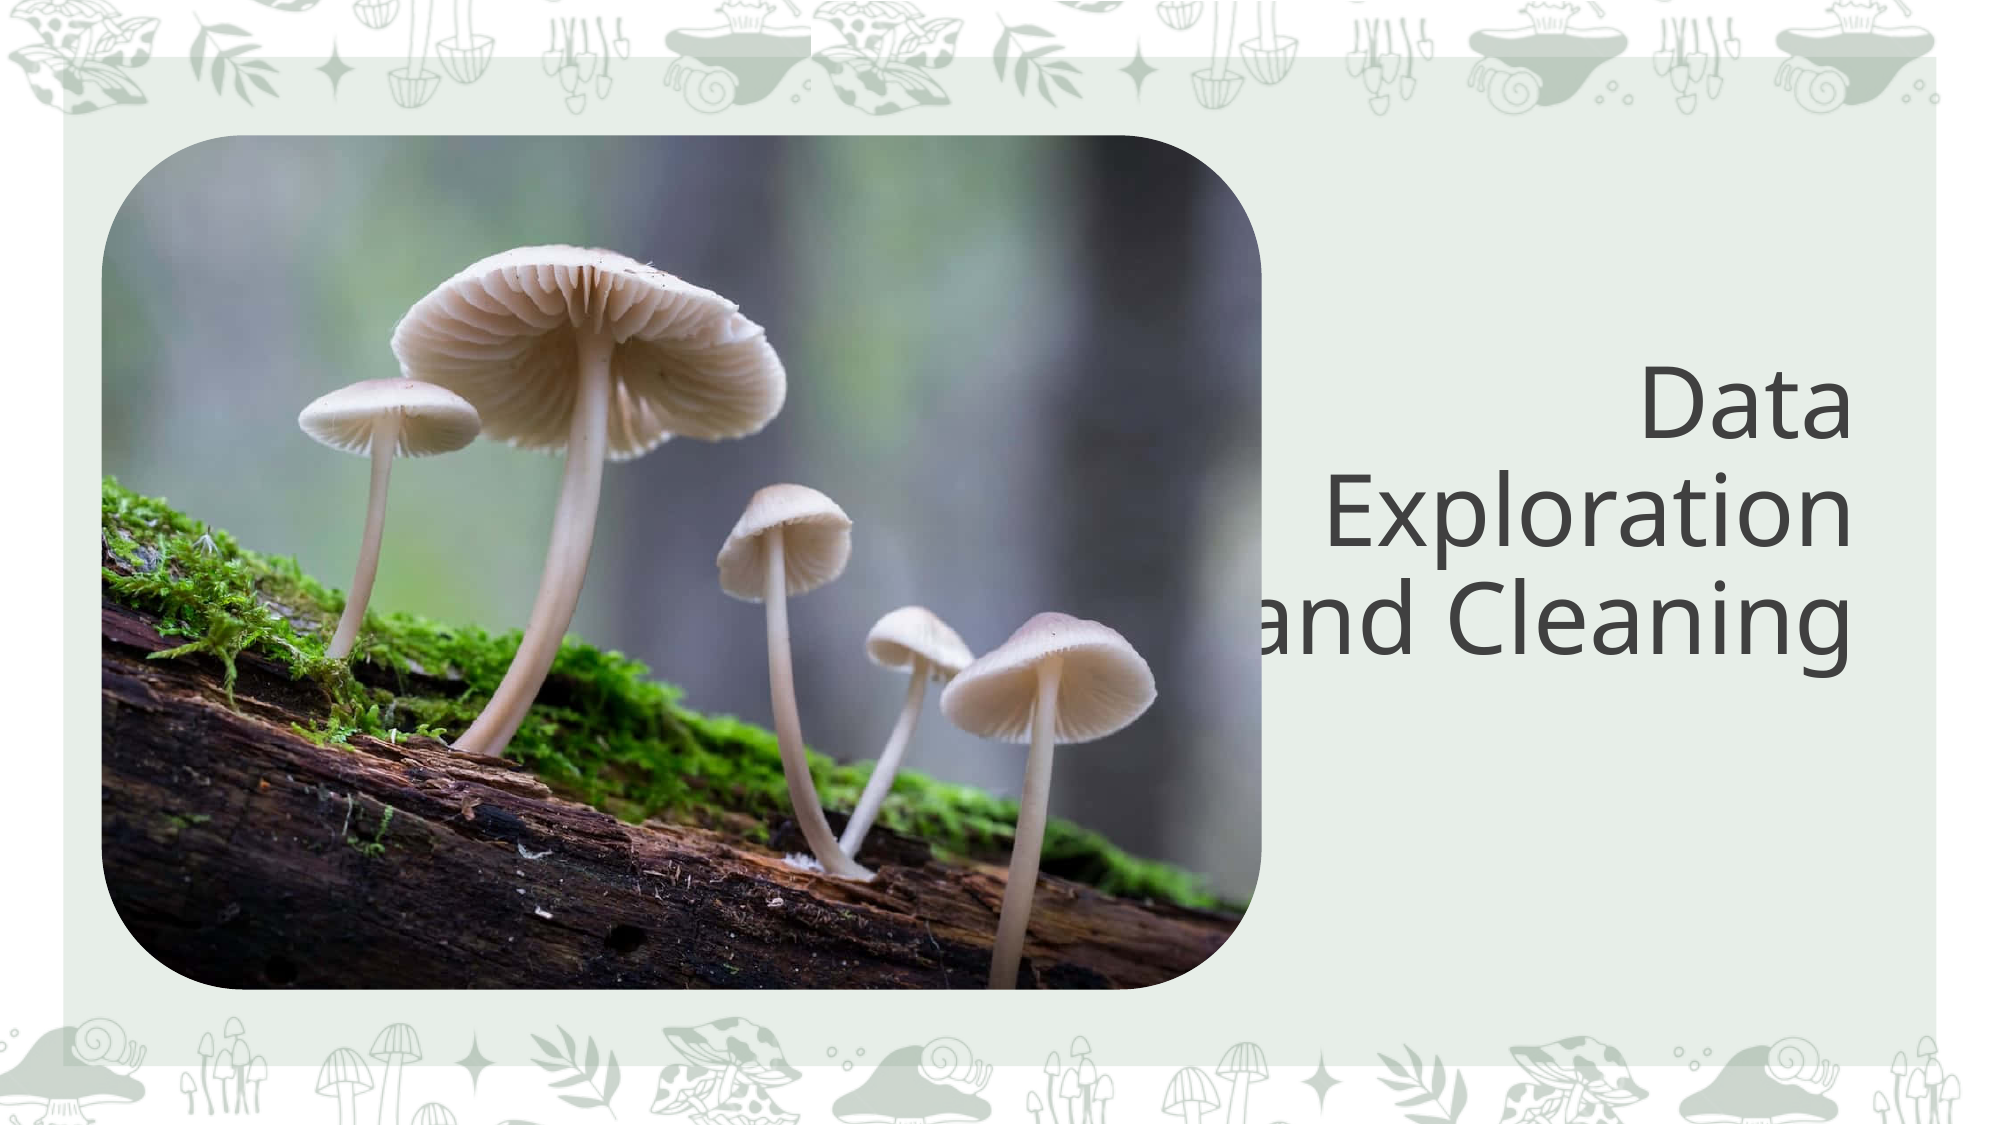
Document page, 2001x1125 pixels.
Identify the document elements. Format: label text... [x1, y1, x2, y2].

title Data Exploration and Cleaning [1262, 321, 1872, 708]
picture [0, 0, 2000, 1125]
